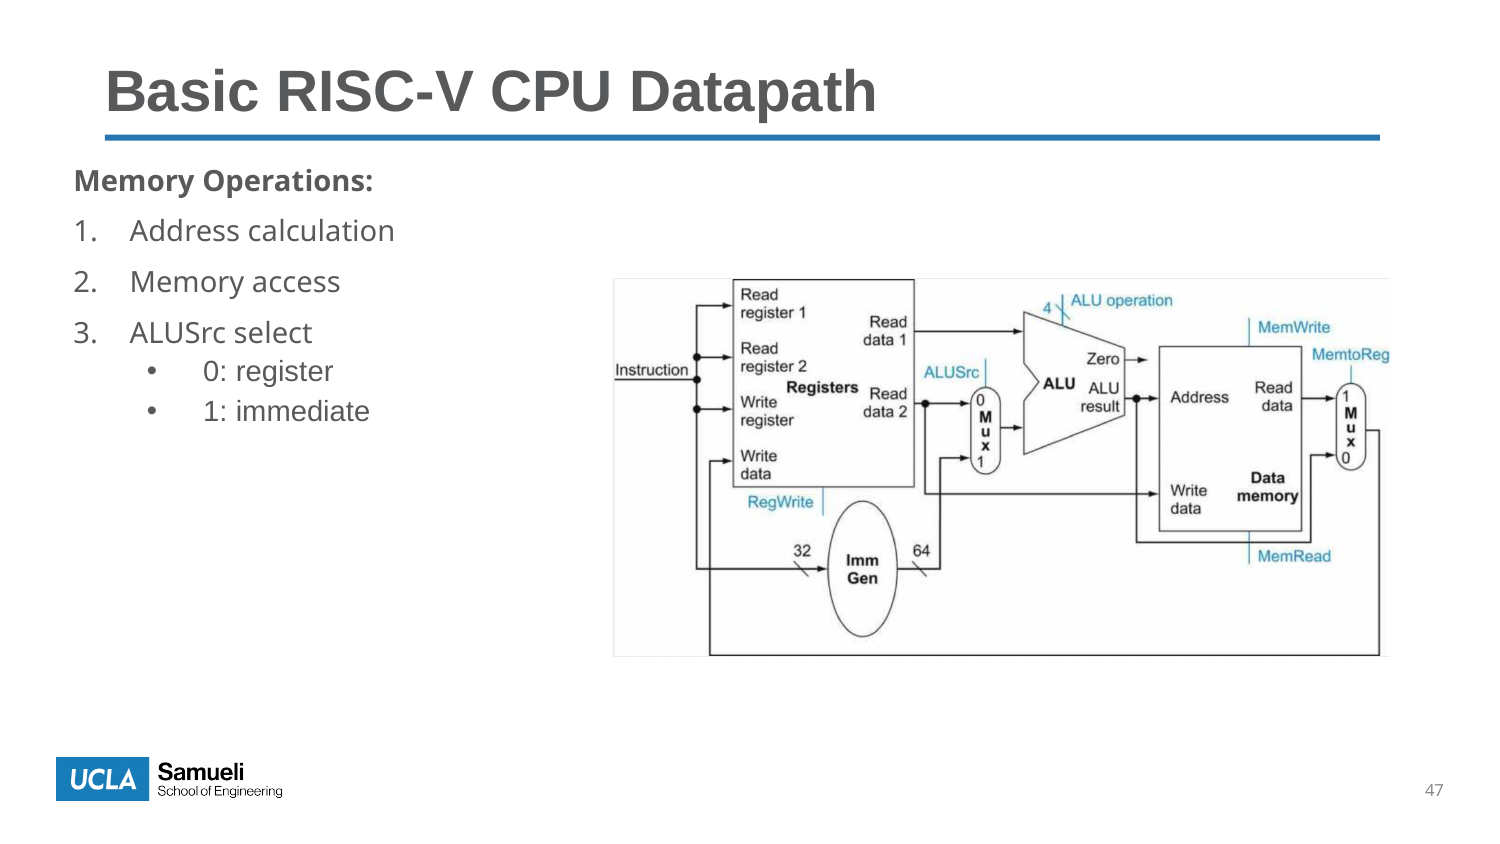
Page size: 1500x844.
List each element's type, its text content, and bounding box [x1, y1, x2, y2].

picture [612, 278, 1393, 657]
picture [56, 757, 282, 801]
slide_number 47 [1425, 780, 1500, 840]
title Basic RISC-V CPU Datapath [105, 60, 1380, 125]
list Memory Operations: Address calculation Memory access ALUSrc select 0: register 1: immediate [73, 162, 1412, 435]
